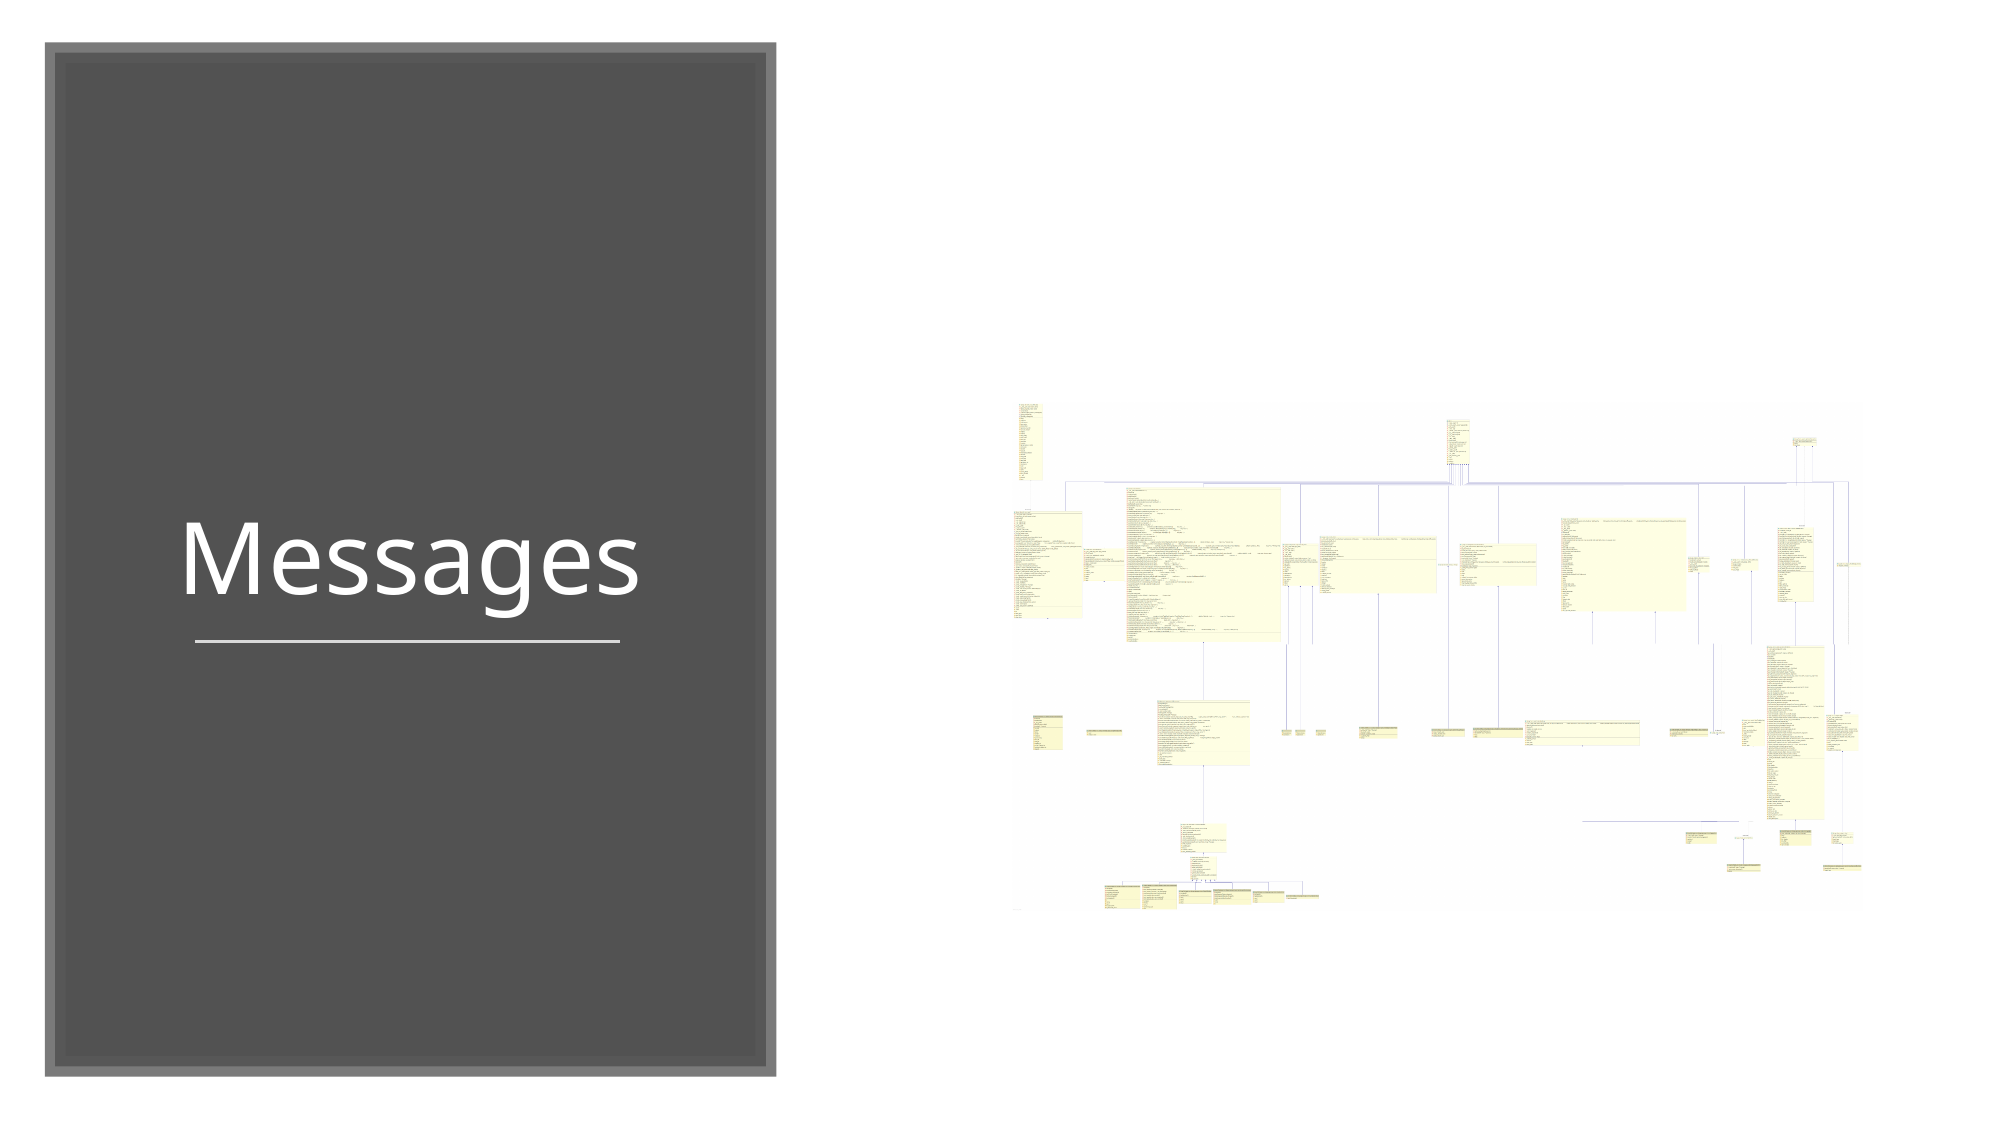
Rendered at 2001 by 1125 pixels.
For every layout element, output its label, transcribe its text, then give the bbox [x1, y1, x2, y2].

text_box [54, 52, 767, 1067]
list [1012, 402, 1863, 911]
title Messages [110, 149, 711, 624]
